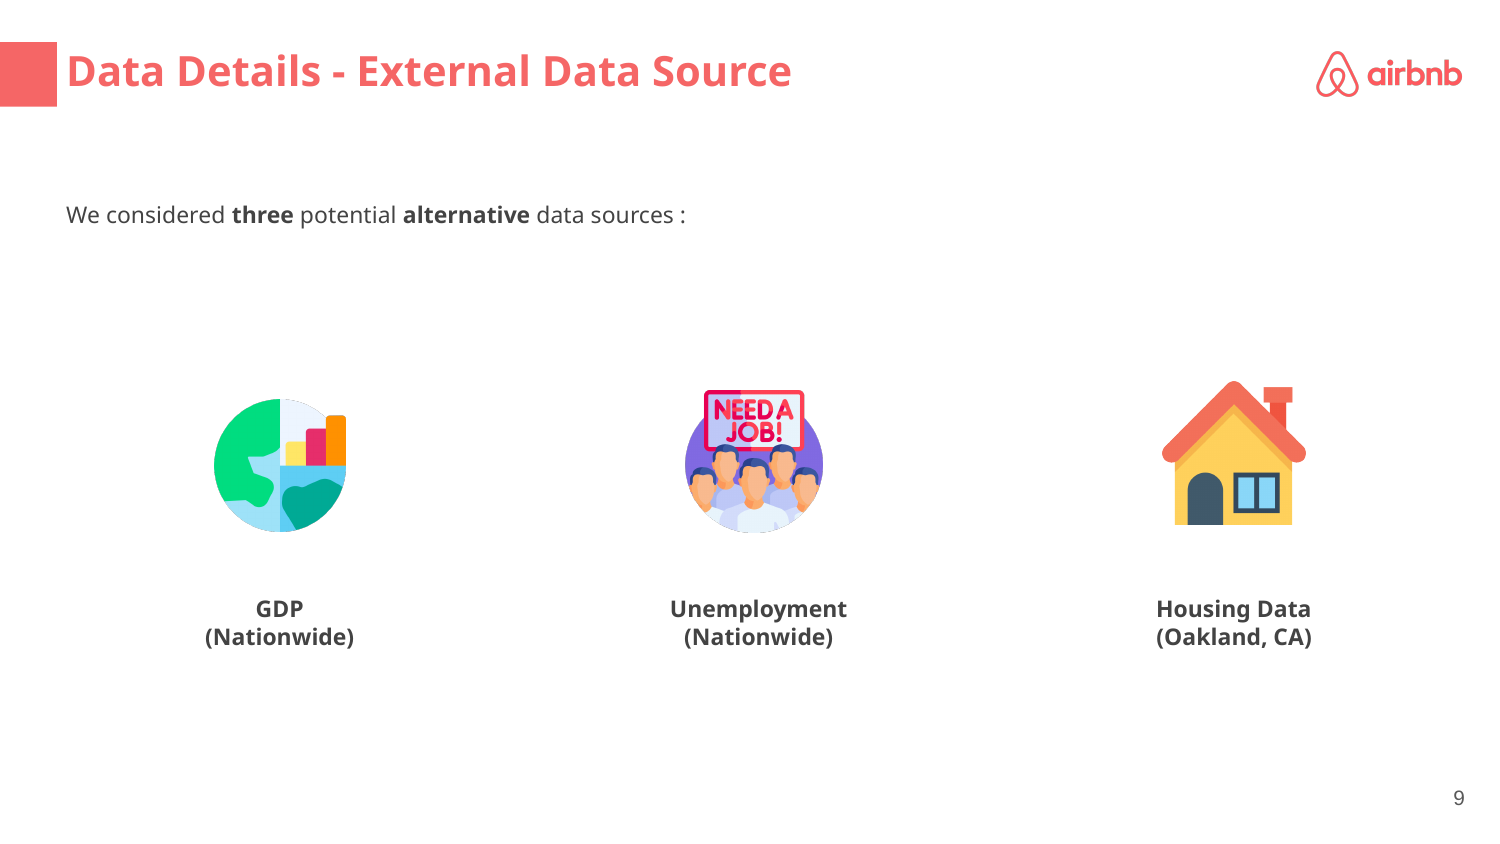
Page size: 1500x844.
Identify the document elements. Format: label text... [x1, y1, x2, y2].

text_box We considered three potential alternative data sources : [51, 186, 1255, 327]
picture [1449, 33, 1480, 115]
slide_number ‹#› [1389, 764, 1480, 830]
picture [1162, 381, 1306, 525]
title Data Details - External Data Source [51, 29, 1449, 124]
text_box GDP (Nationwide) [184, 579, 376, 647]
picture [682, 389, 826, 534]
text_box Unemployment (Nationwide) [645, 579, 872, 647]
picture [213, 399, 346, 532]
text_box Housing Data (Oakland, CA) [1100, 579, 1368, 647]
